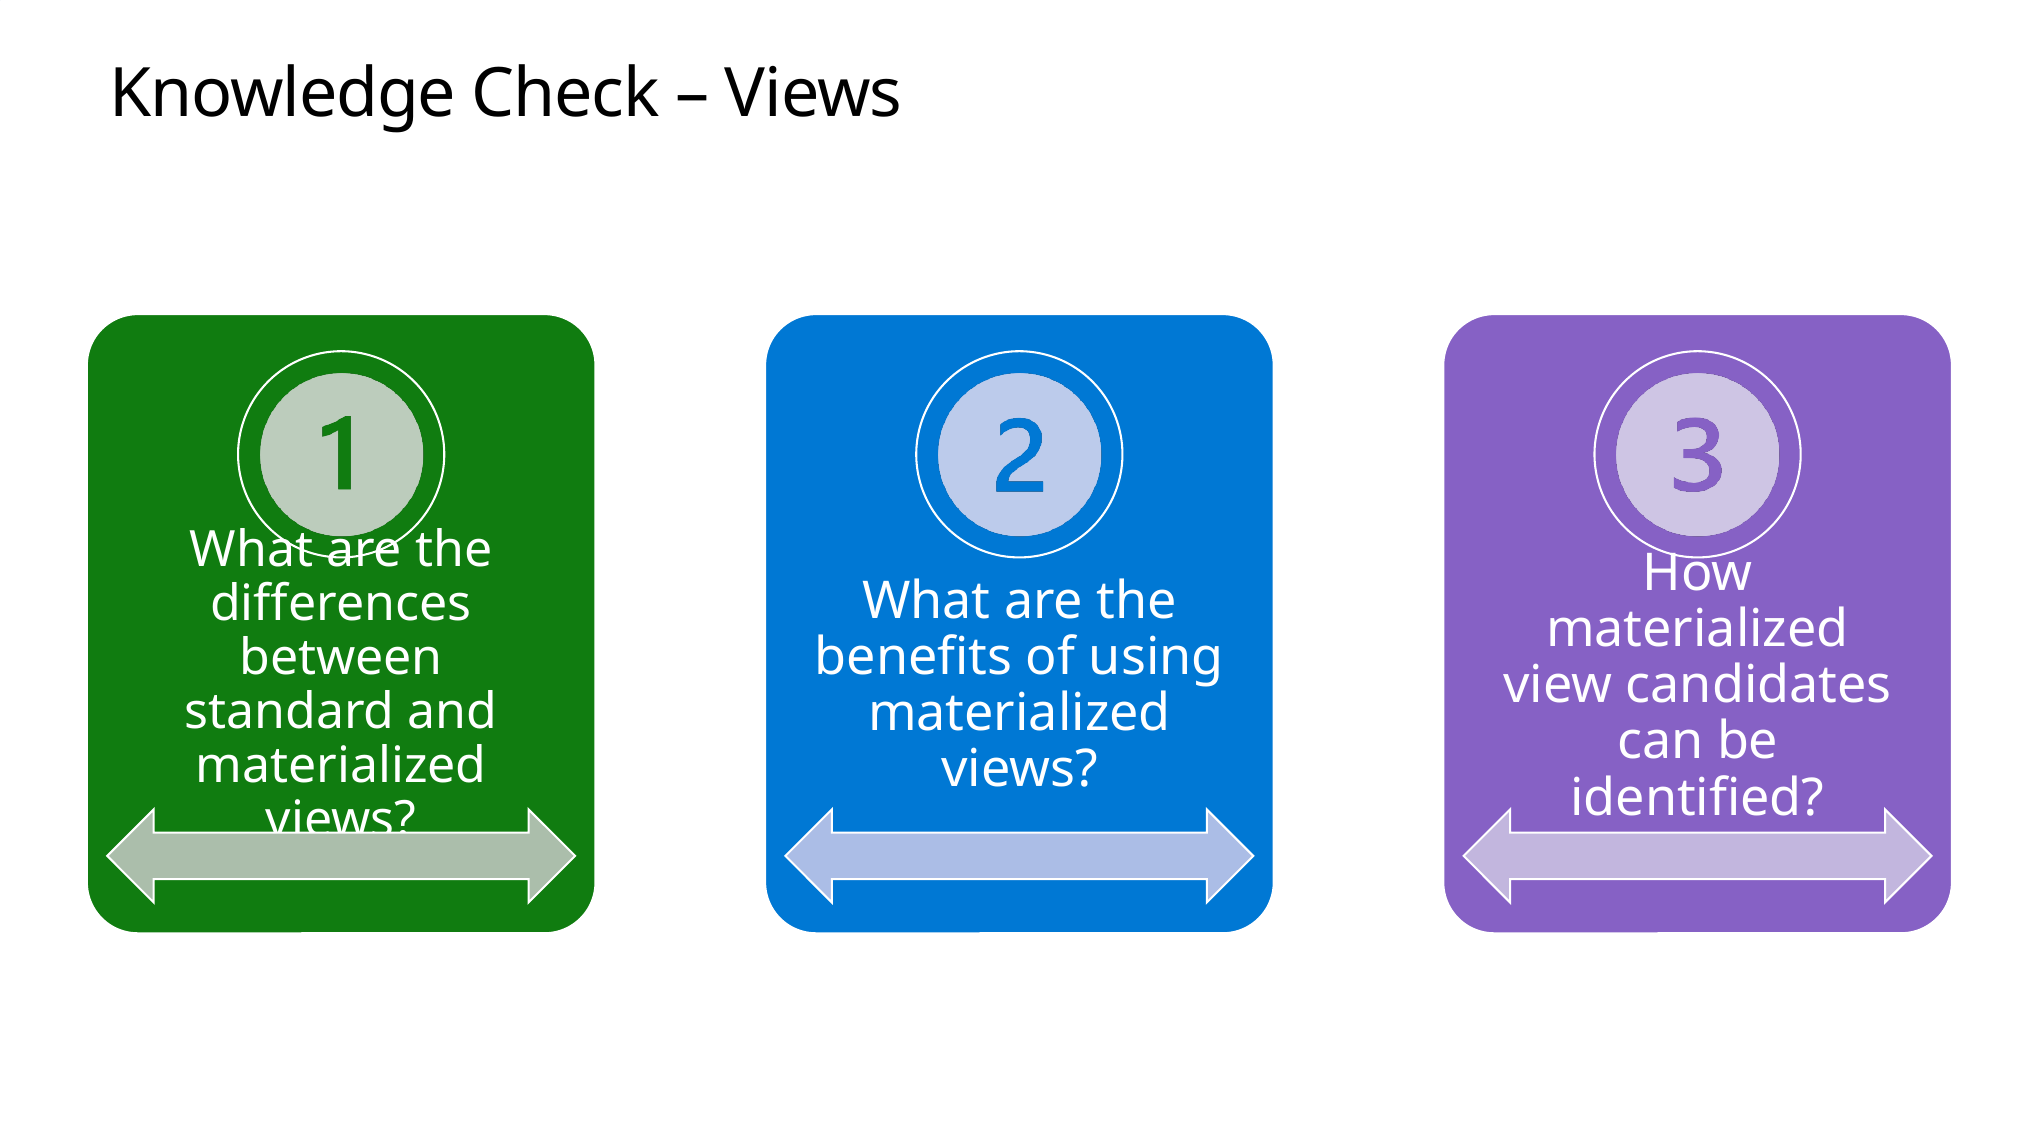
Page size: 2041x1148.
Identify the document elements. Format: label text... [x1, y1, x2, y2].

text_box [1443, 314, 1952, 934]
title Knowledge Check – Views [109, 53, 1931, 131]
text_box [86, 314, 596, 934]
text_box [765, 314, 1274, 934]
